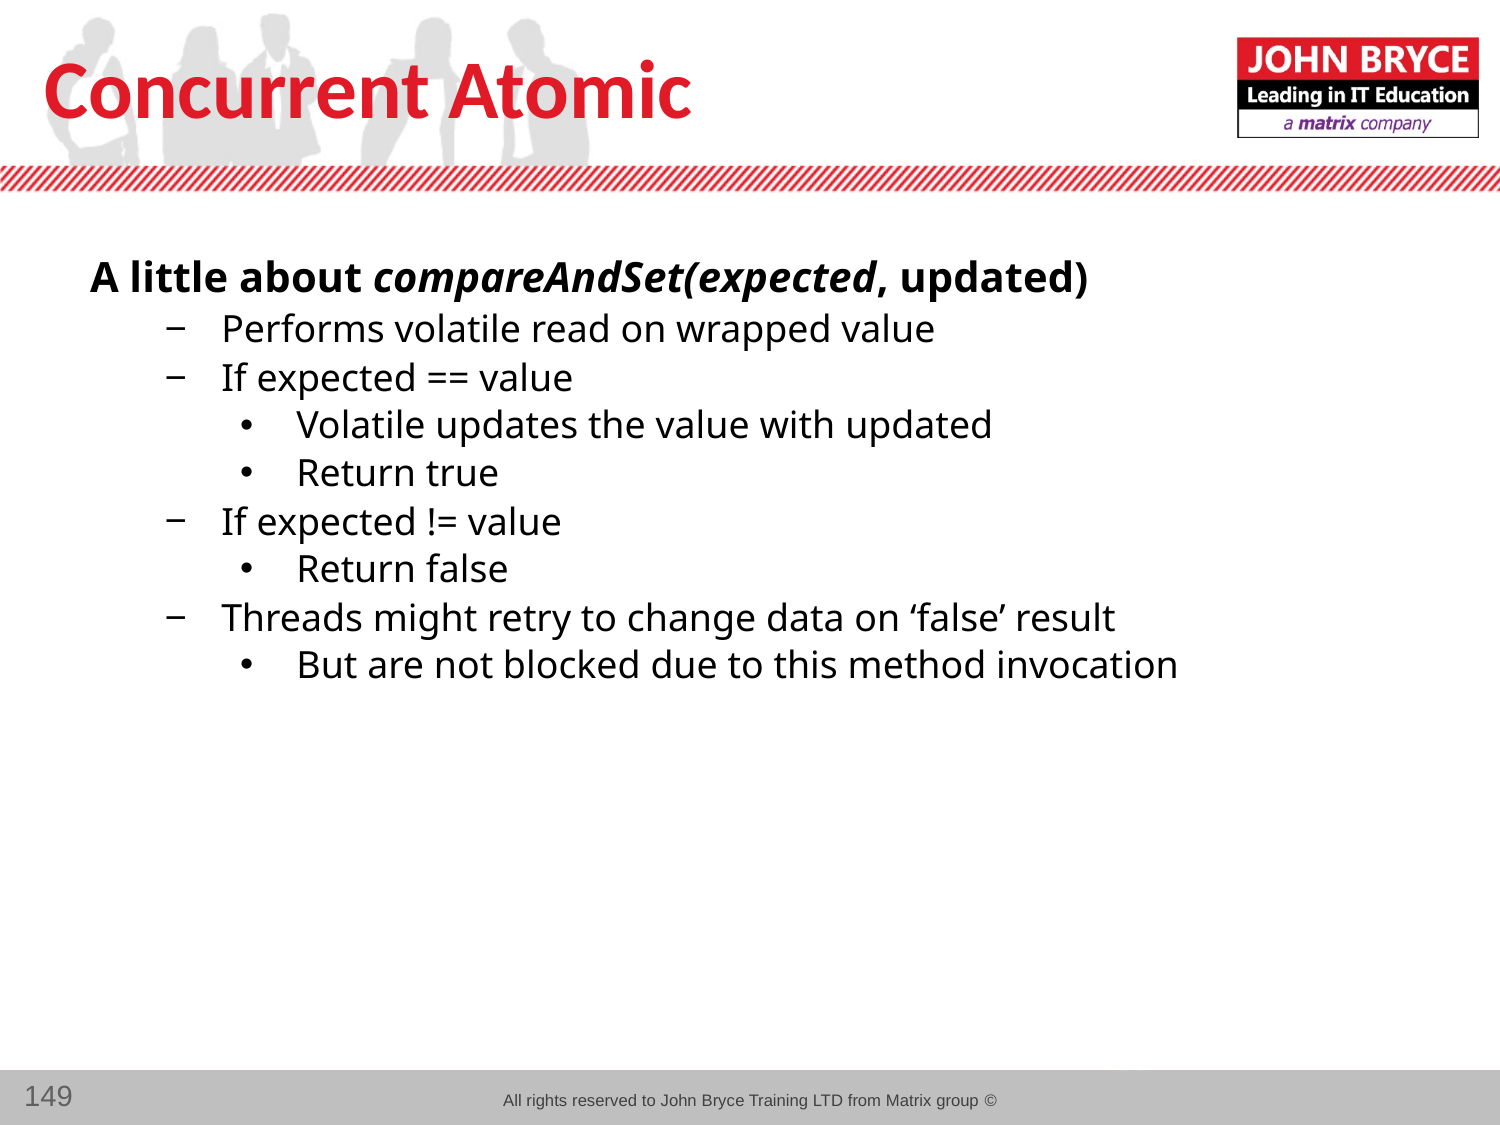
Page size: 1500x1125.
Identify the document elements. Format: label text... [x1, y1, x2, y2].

picture [0, 0, 1500, 1070]
list A little about compareAndSet(expected, updated) Performs volatile read on wrapped value If expected == value Volatile updates the value with updated Return true If expected != value Return false Threads might retry to change data on ‘false’ result But are not blocked due to this method invocation [75, 243, 1425, 1047]
title Concurrent Atomic [29, 21, 1235, 150]
